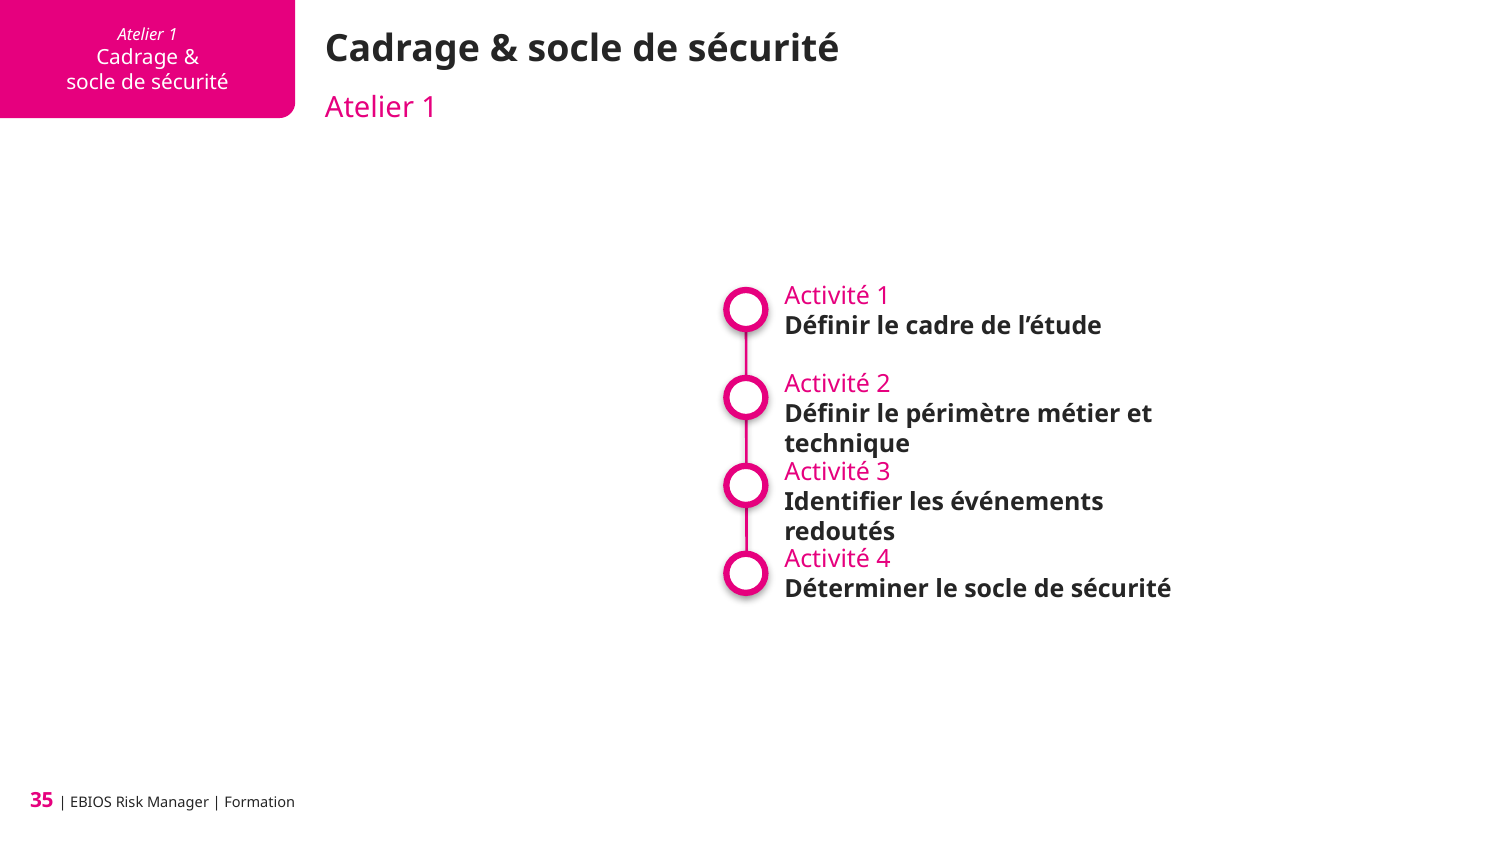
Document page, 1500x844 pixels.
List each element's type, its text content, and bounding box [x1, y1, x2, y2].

text_box Cadrage & socle de sécurité [324, 23, 1447, 69]
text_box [726, 454, 1216, 516]
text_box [726, 542, 1216, 604]
text_box Atelier 1 [324, 88, 1381, 124]
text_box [726, 278, 1216, 341]
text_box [726, 366, 1272, 428]
